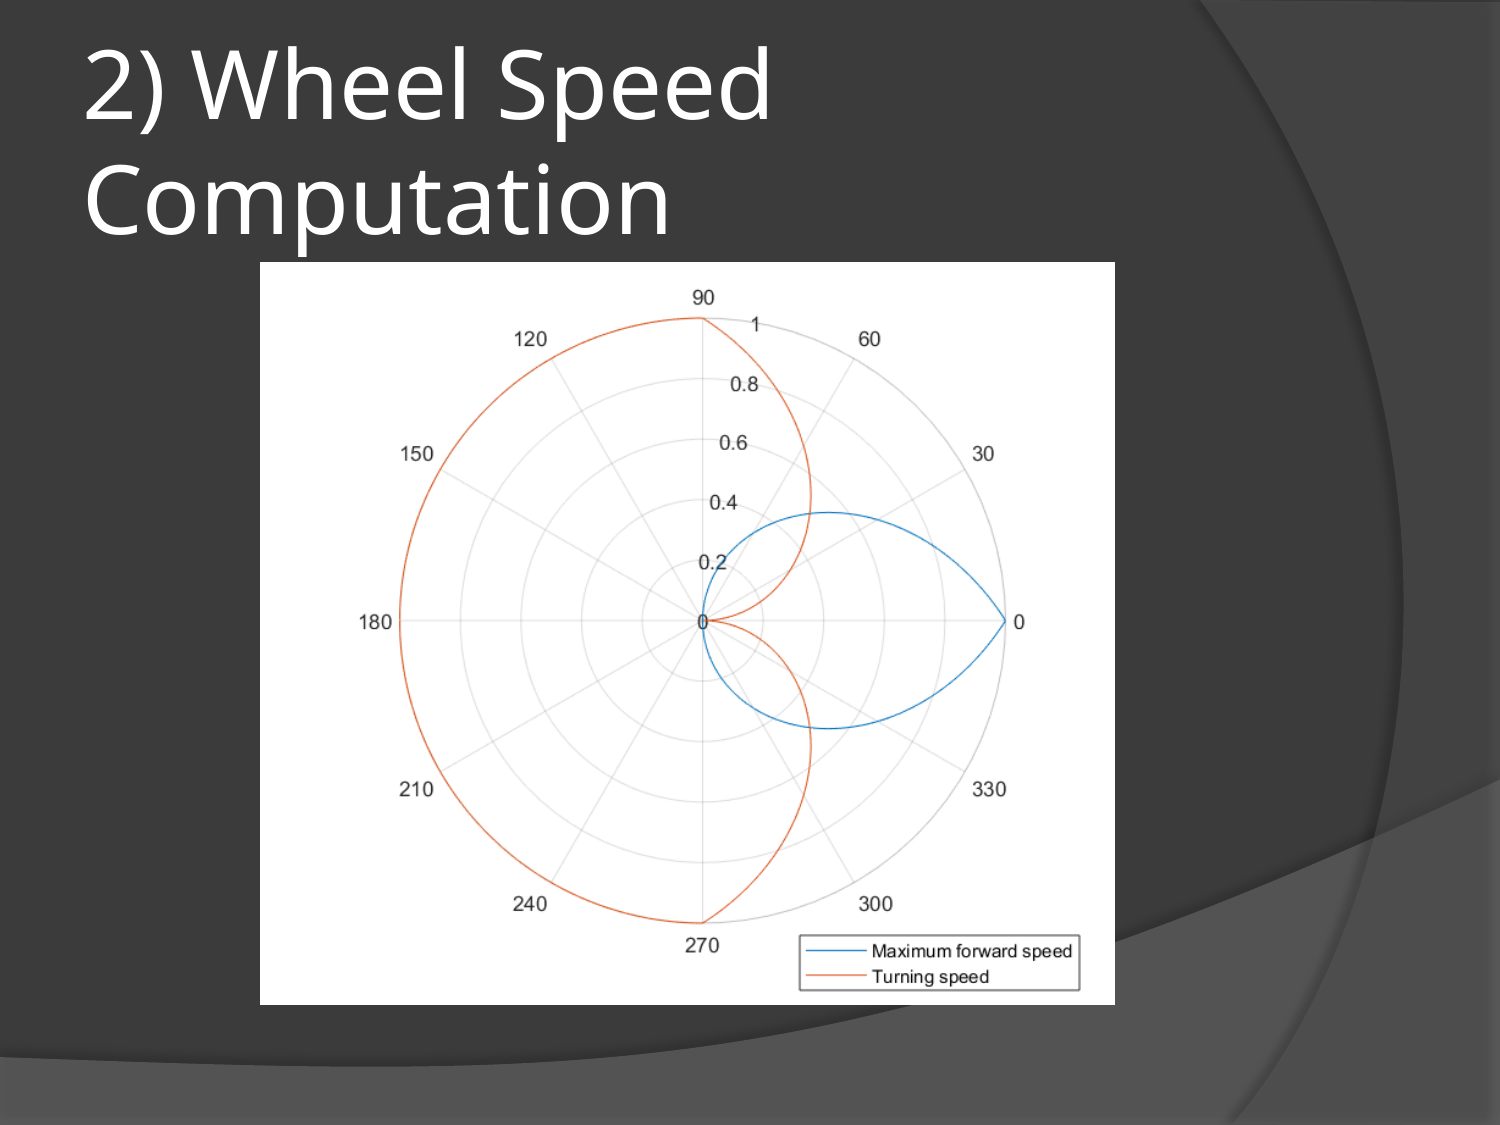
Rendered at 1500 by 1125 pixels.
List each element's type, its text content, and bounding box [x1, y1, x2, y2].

title 2) Wheel Speed Computation [75, 45, 1300, 233]
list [260, 262, 1115, 1006]
